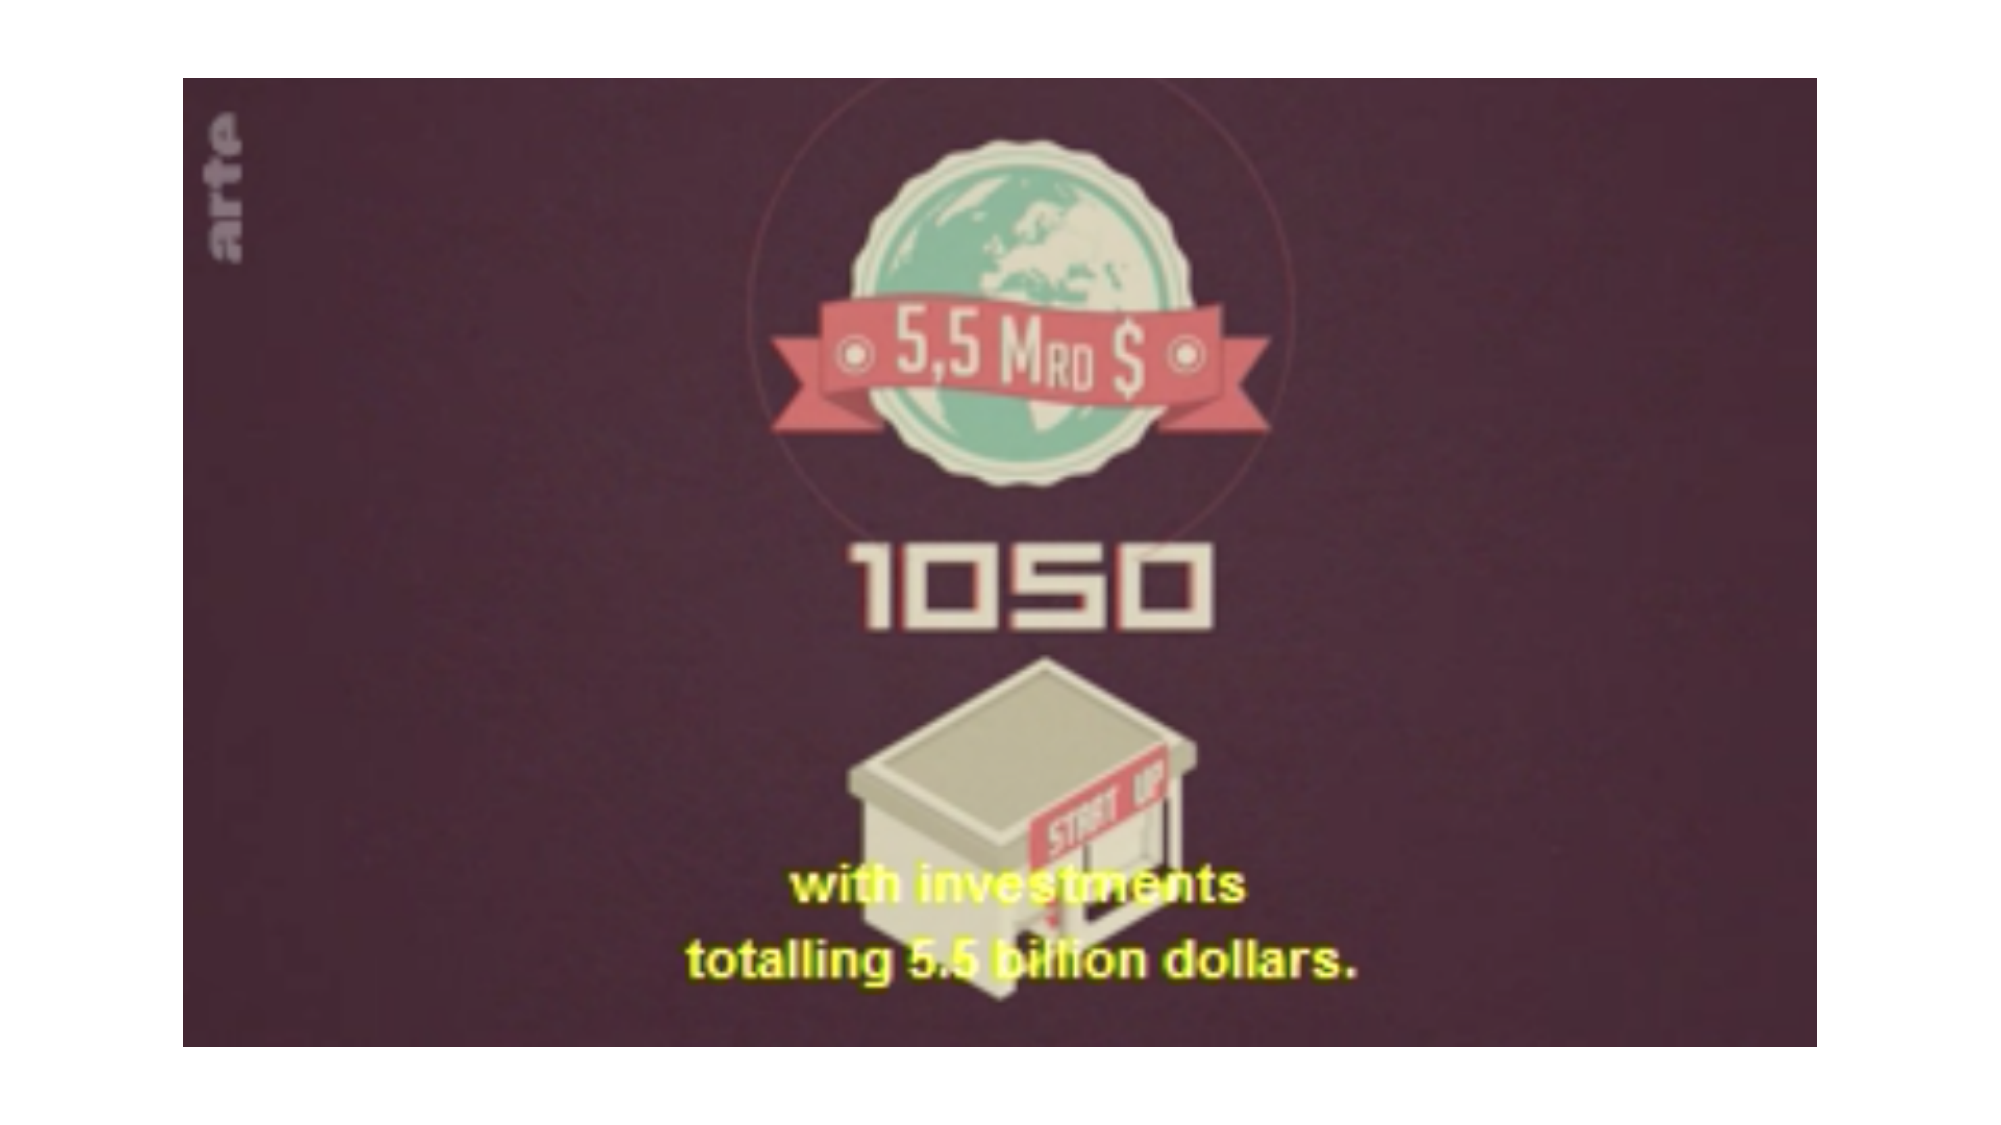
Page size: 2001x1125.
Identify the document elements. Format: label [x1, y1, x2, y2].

picture [183, 78, 1817, 1047]
